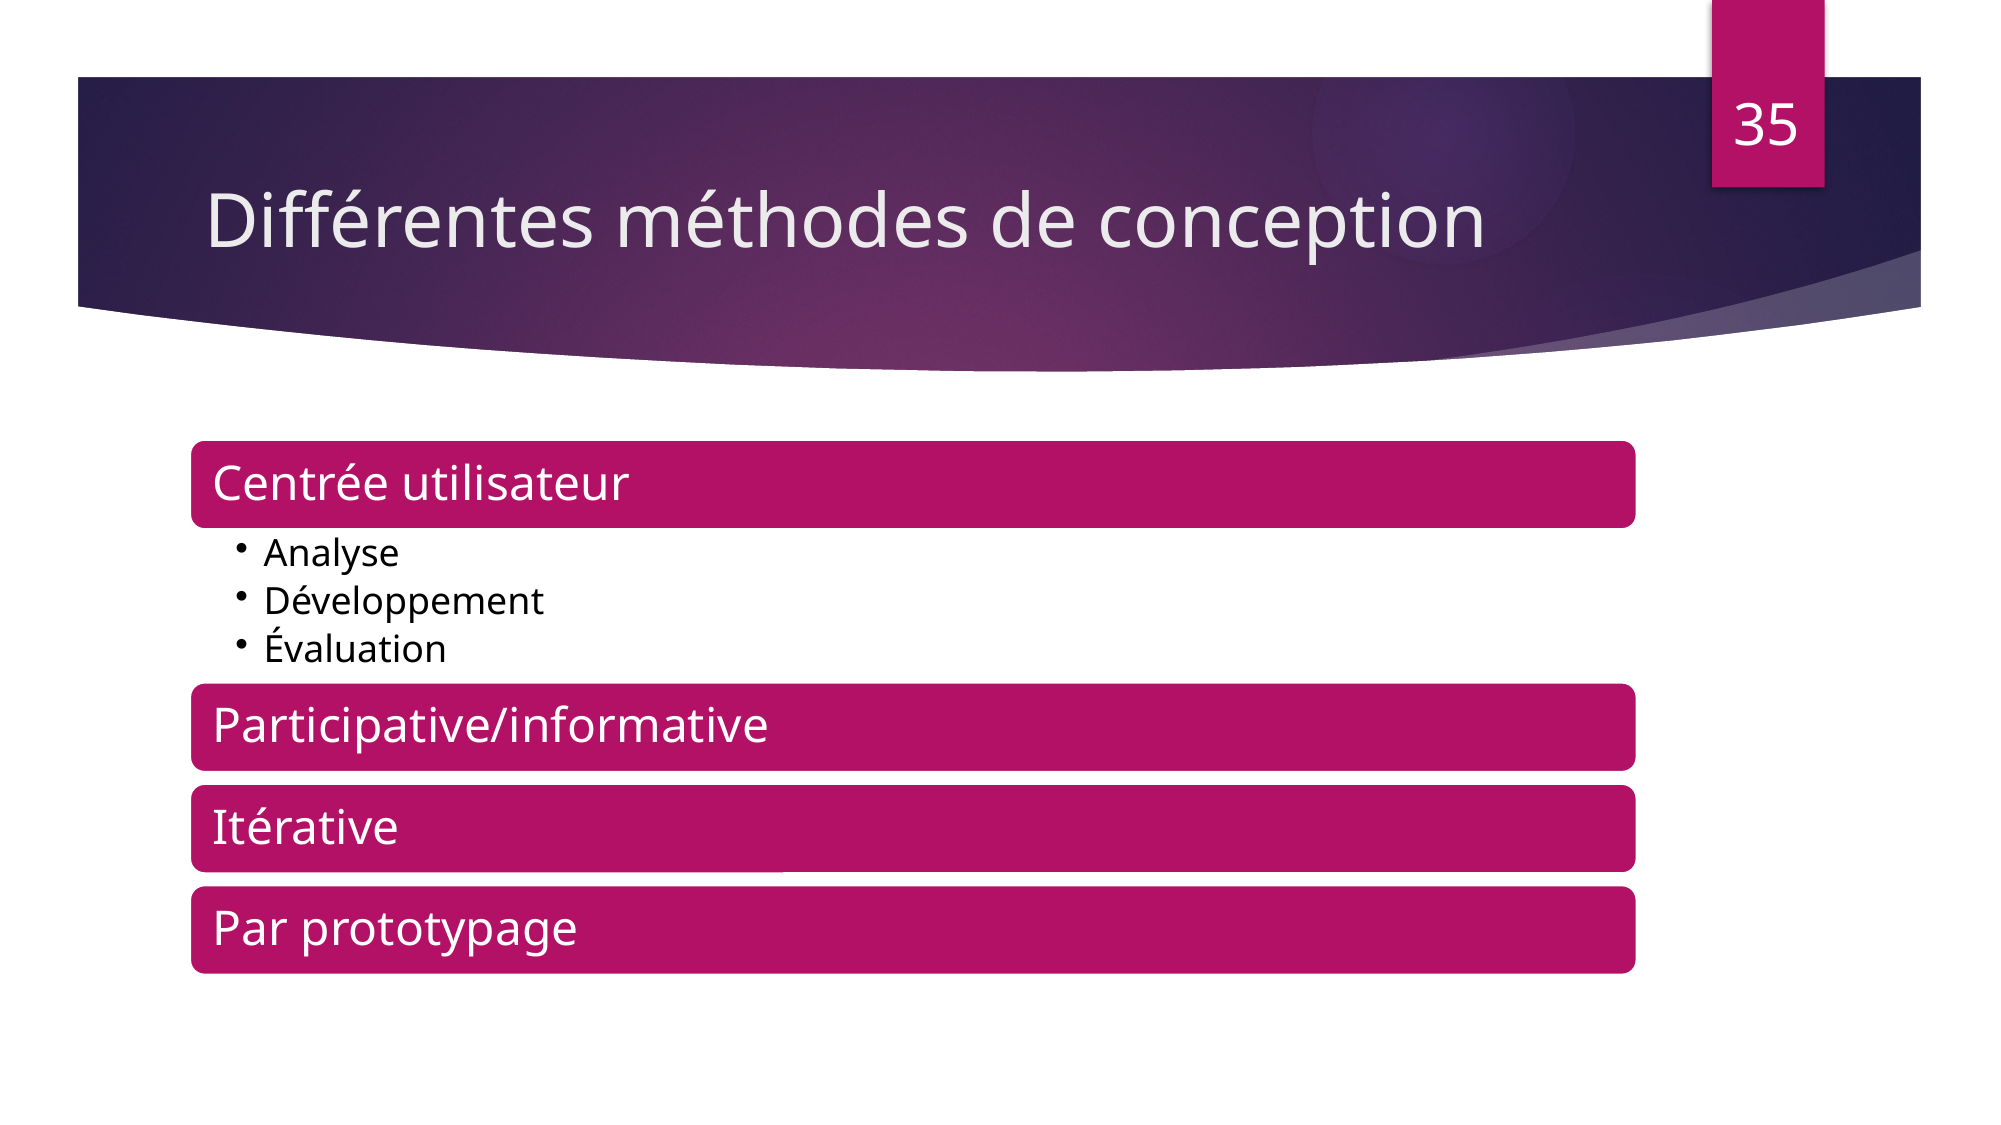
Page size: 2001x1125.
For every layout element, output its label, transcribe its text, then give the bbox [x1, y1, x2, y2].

title Différentes méthodes de conception [189, 159, 1627, 276]
slide_number 35 [1698, 48, 1836, 175]
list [189, 426, 1638, 988]
